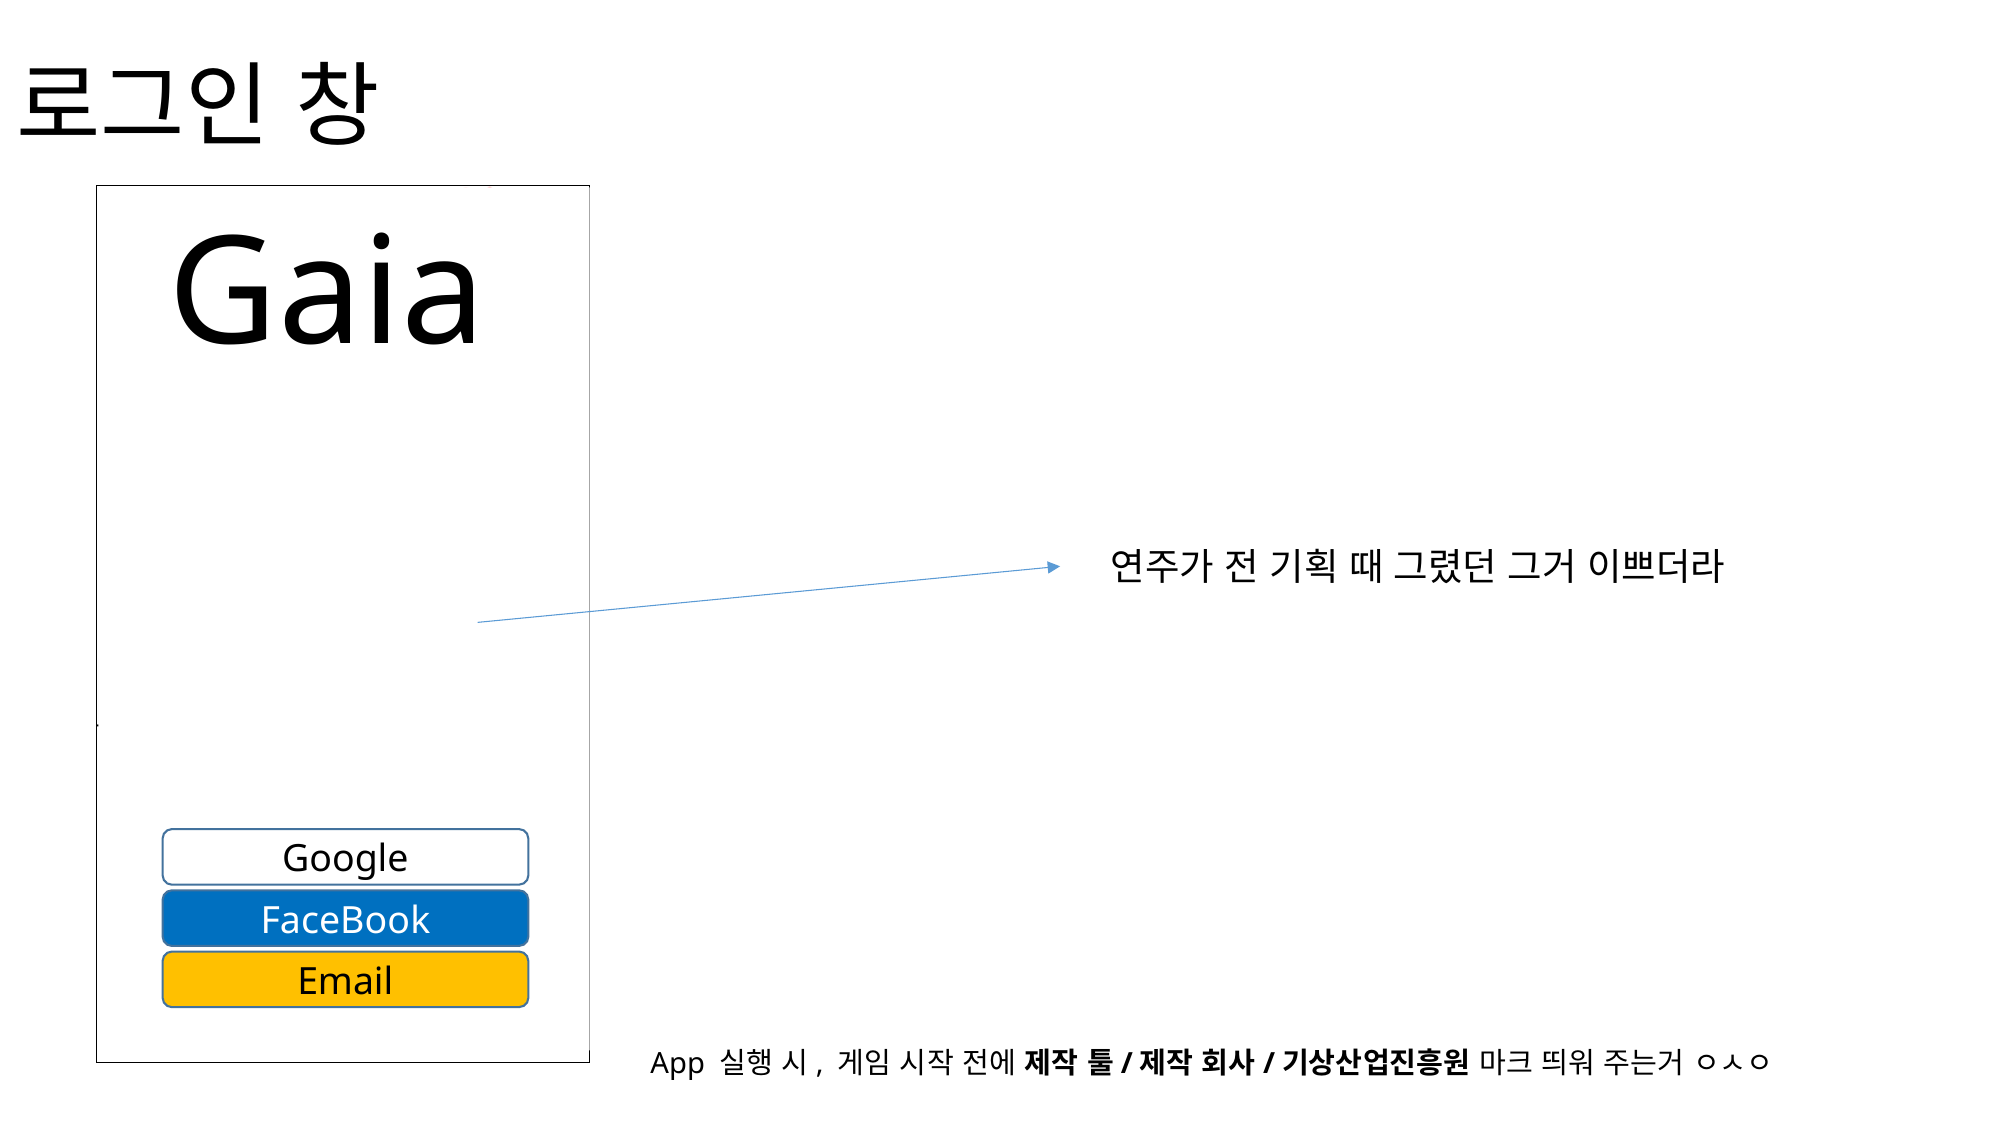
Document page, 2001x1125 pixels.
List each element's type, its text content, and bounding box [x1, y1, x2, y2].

text_box App 실행 시, 게임 시작 전에 제작 툴/제작 회사/기상산업진흥원 마크 띄워 주는거 ㅇㅅㅇ [635, 1037, 1790, 1087]
text_box 연주가 전 기획 때 그렸던 그거 이쁘더라 [1095, 535, 1741, 596]
picture [96, 185, 590, 1063]
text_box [477, 566, 1061, 623]
title 로그인 창 [1, 0, 1727, 218]
